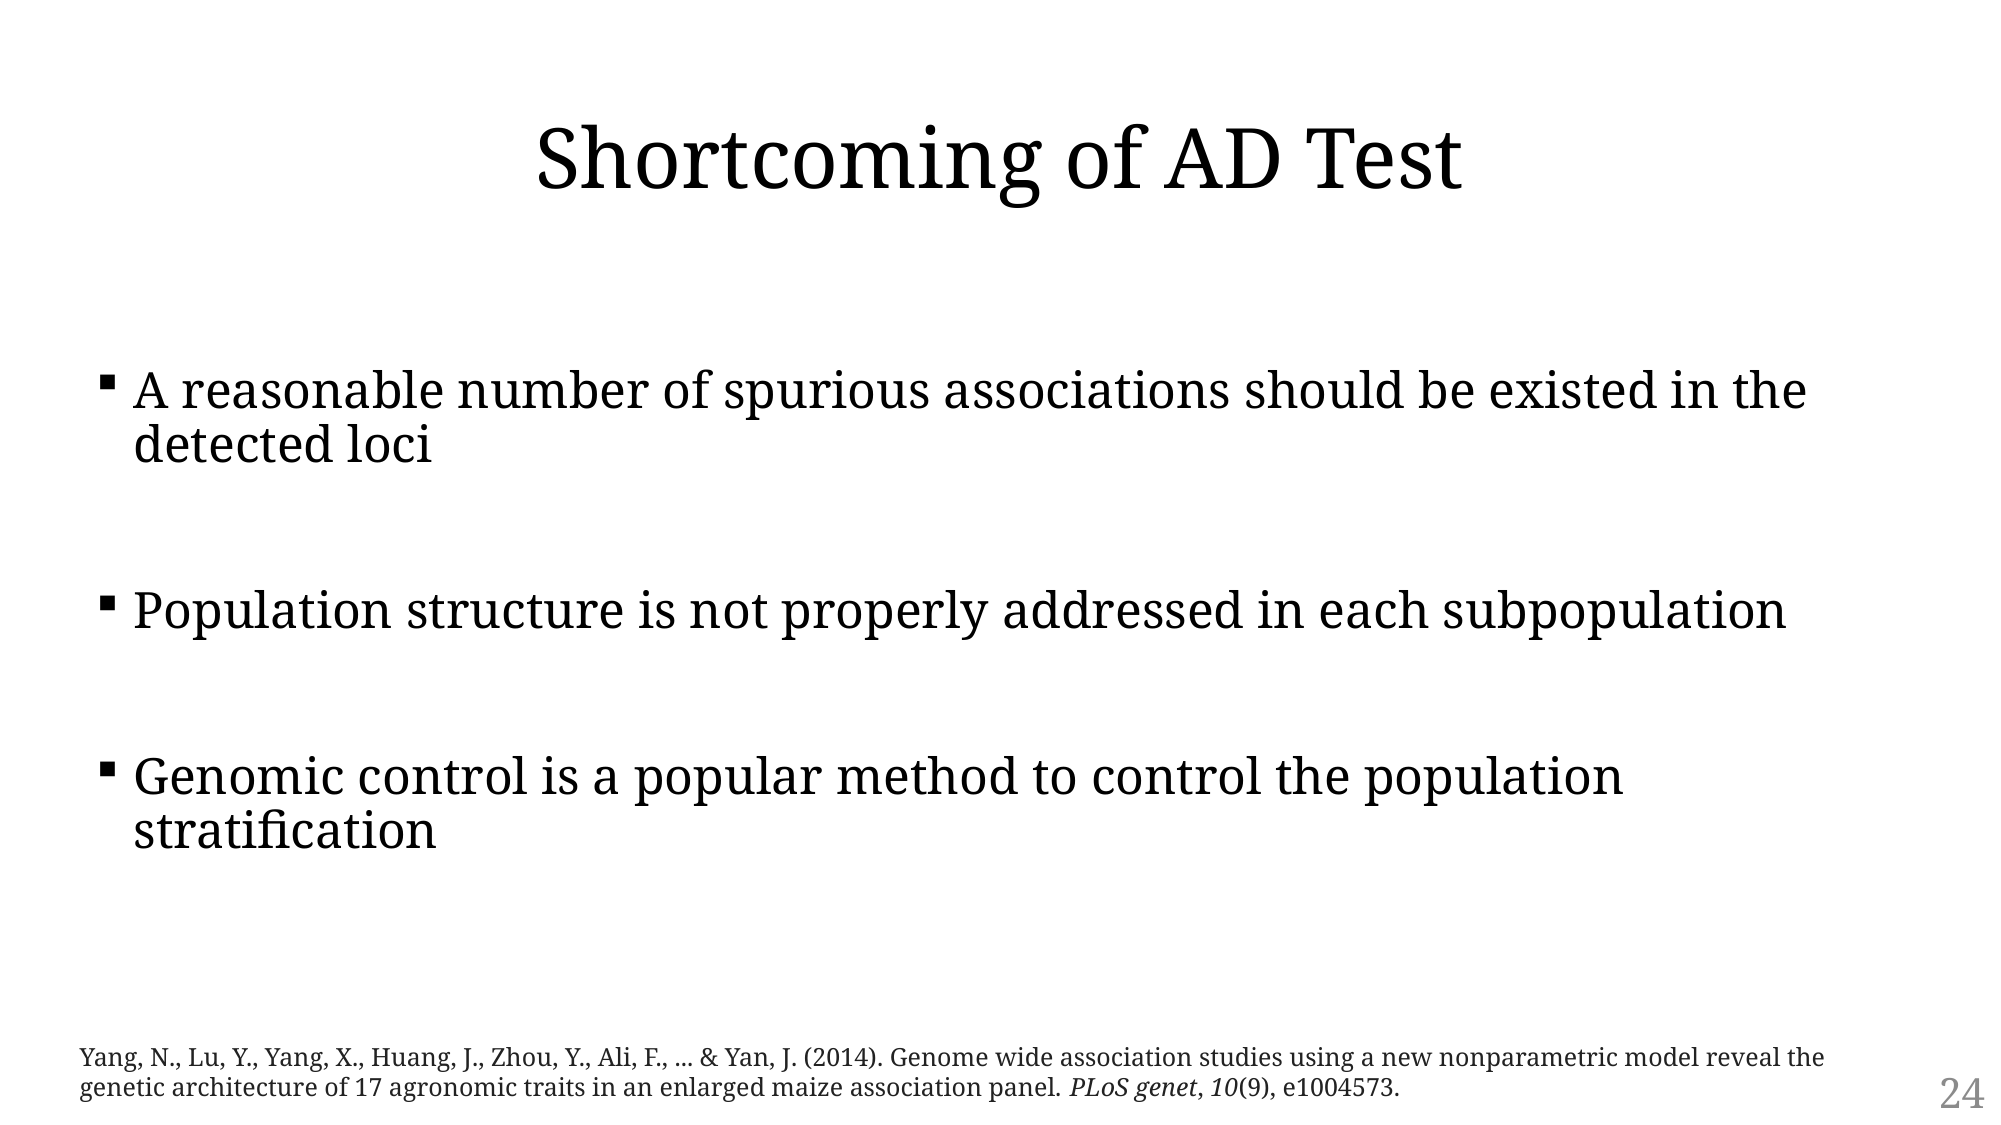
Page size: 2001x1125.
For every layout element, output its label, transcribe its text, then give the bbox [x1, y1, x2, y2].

list A reasonable number of spurious associations should be existed in the detected loci Population structure is not properly addressed in each subpopulation Genomic control is a popular method to control the population stratification [81, 357, 1919, 978]
slide_number 24 [1550, 1065, 2000, 1125]
text_box Yang, N., Lu, Y., Yang, X., Huang, J., Zhou, Y., Ali, F., ... & Yan, J. (2014). Genome wide association studies using a new nonparametric model reveal the genetic architecture of 17 agronomic traits in an enlarged maize association panel. PLoS genet, 10(9), e1004573. [64, 1034, 1859, 1110]
title Shortcoming of AD Test [137, 52, 1863, 271]
